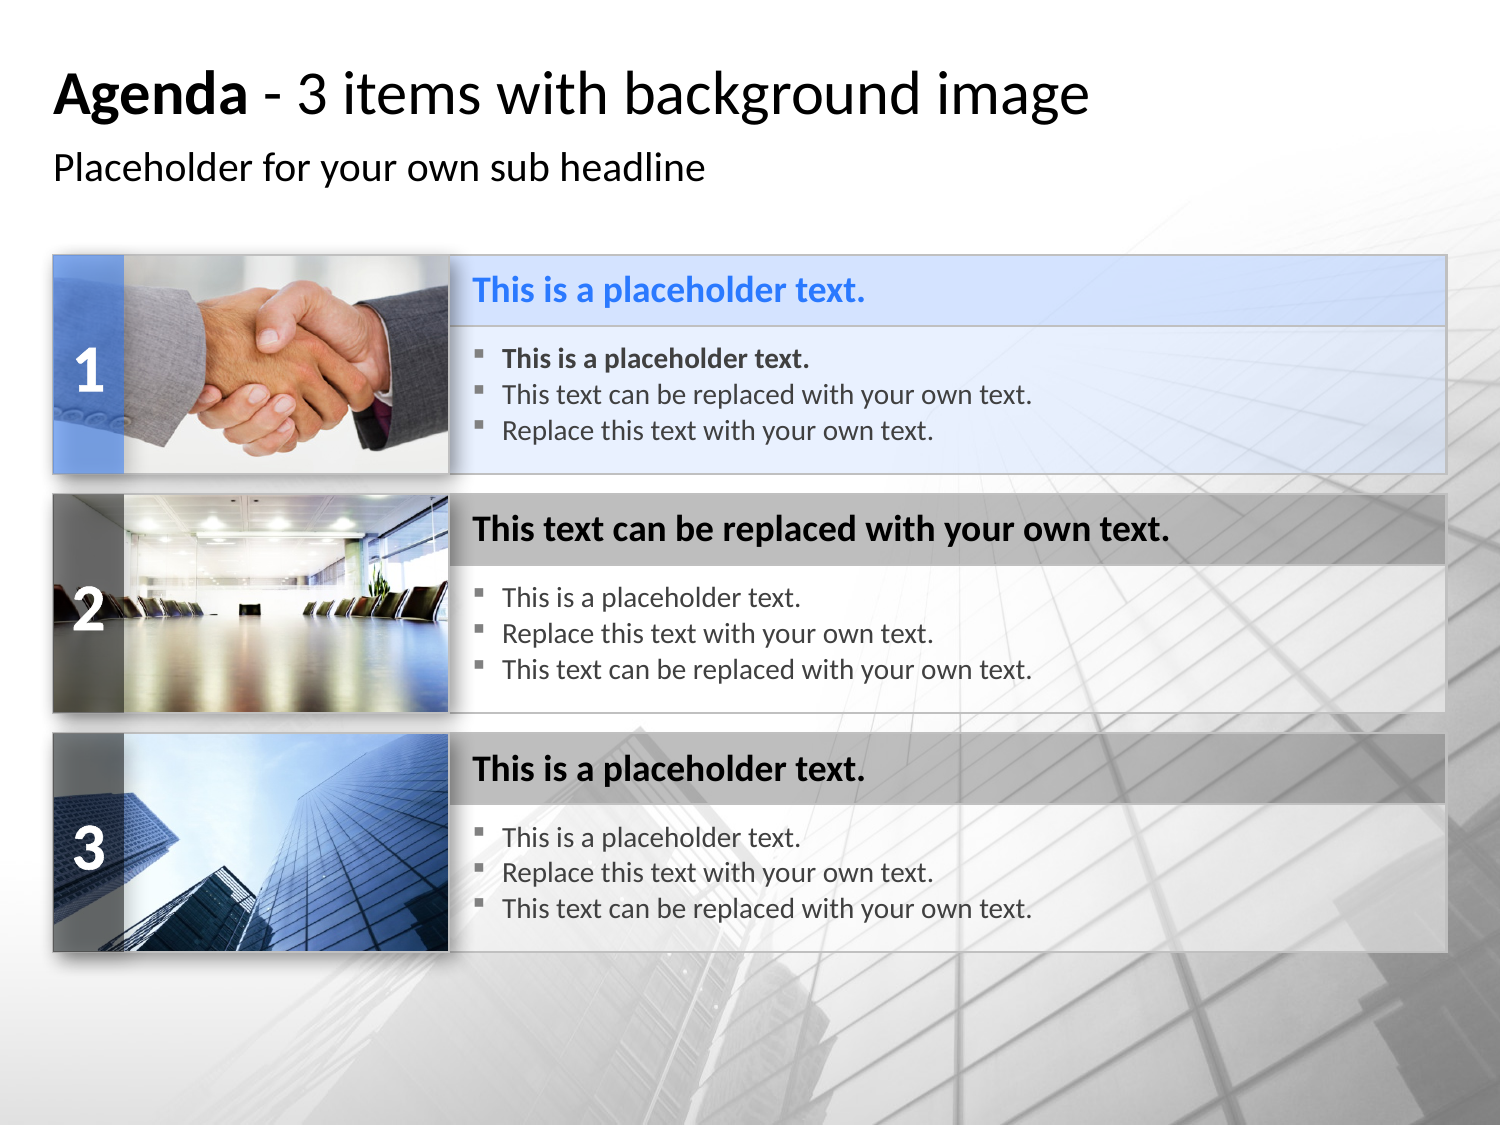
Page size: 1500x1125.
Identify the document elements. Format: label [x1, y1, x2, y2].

text_box [52, 733, 1447, 953]
picture [0, 0, 1500, 1125]
text_box [52, 254, 1447, 474]
text_box [52, 494, 1447, 713]
